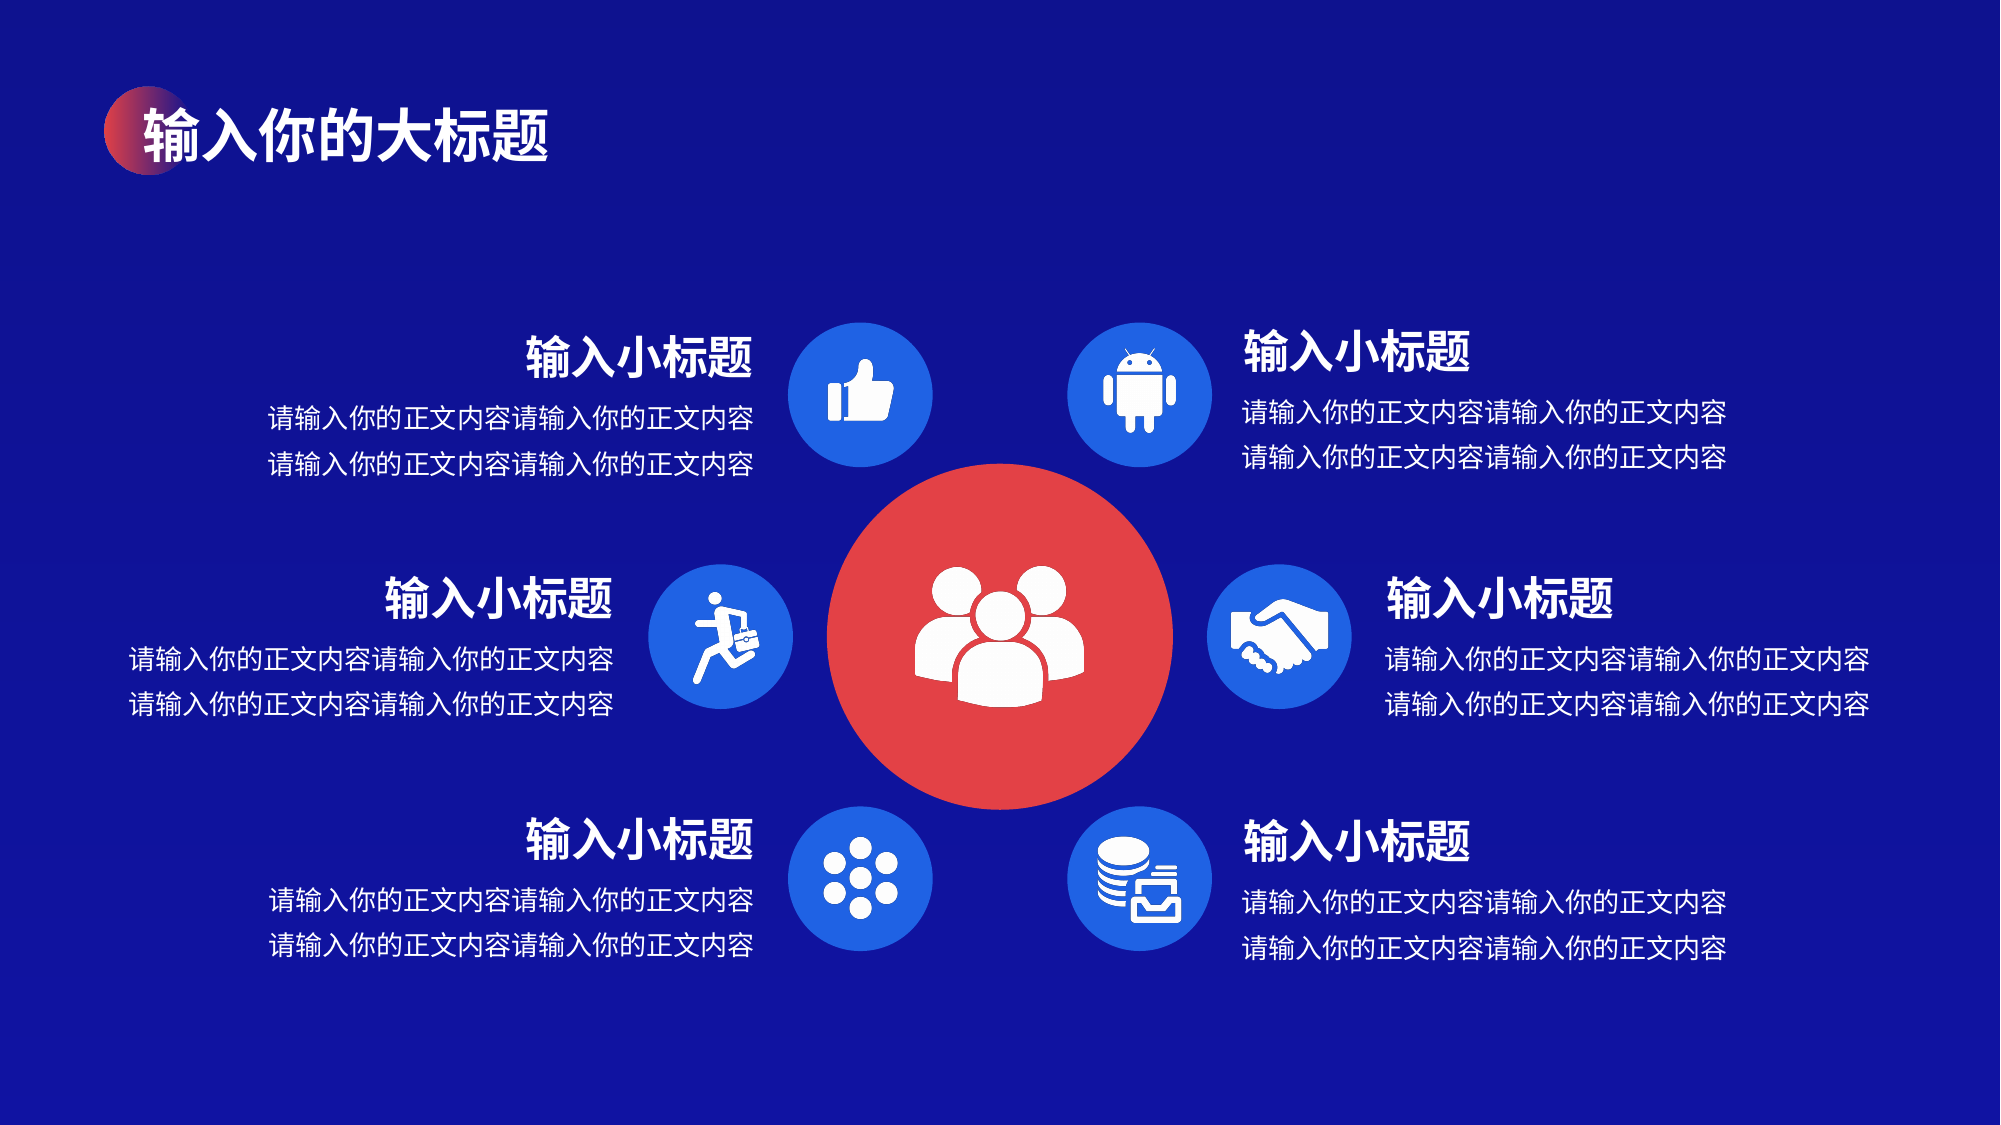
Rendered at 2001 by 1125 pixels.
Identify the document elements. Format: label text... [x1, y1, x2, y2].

text_box 输入小标题 [490, 802, 648, 862]
text_box 请输入你的正文内容请输入你的正文内容请输入你的正文内容请输入你的正文内容 [113, 621, 632, 728]
text_box 输入小标题 [1352, 561, 1650, 632]
text_box 输入你的大标题 [127, 91, 742, 177]
text_box 请输入你的正文内容请输入你的正文内容请输入你的正文内容请输入你的正文内容 [253, 862, 772, 969]
text_box 请输入你的正文内容请输入你的正文内容请输入你的正文内容请输入你的正文内容 [253, 381, 648, 488]
text_box 请输入你的正文内容请输入你的正文内容请输入你的正文内容请输入你的正文内容 [1369, 621, 1888, 728]
text_box [103, 85, 171, 171]
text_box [648, 322, 1352, 952]
text_box 输入小标题 [1208, 315, 1507, 375]
text_box 请输入你的正文内容请输入你的正文内容请输入你的正文内容请输入你的正文内容 [1226, 865, 1745, 971]
text_box 输入小标题 [490, 321, 789, 381]
text_box 请输入你的正文内容请输入你的正文内容请输入你的正文内容请输入你的正文内容 [1352, 375, 1745, 481]
text_box 输入小标题 [1352, 805, 1507, 865]
text_box 输入小标题 [350, 561, 648, 632]
